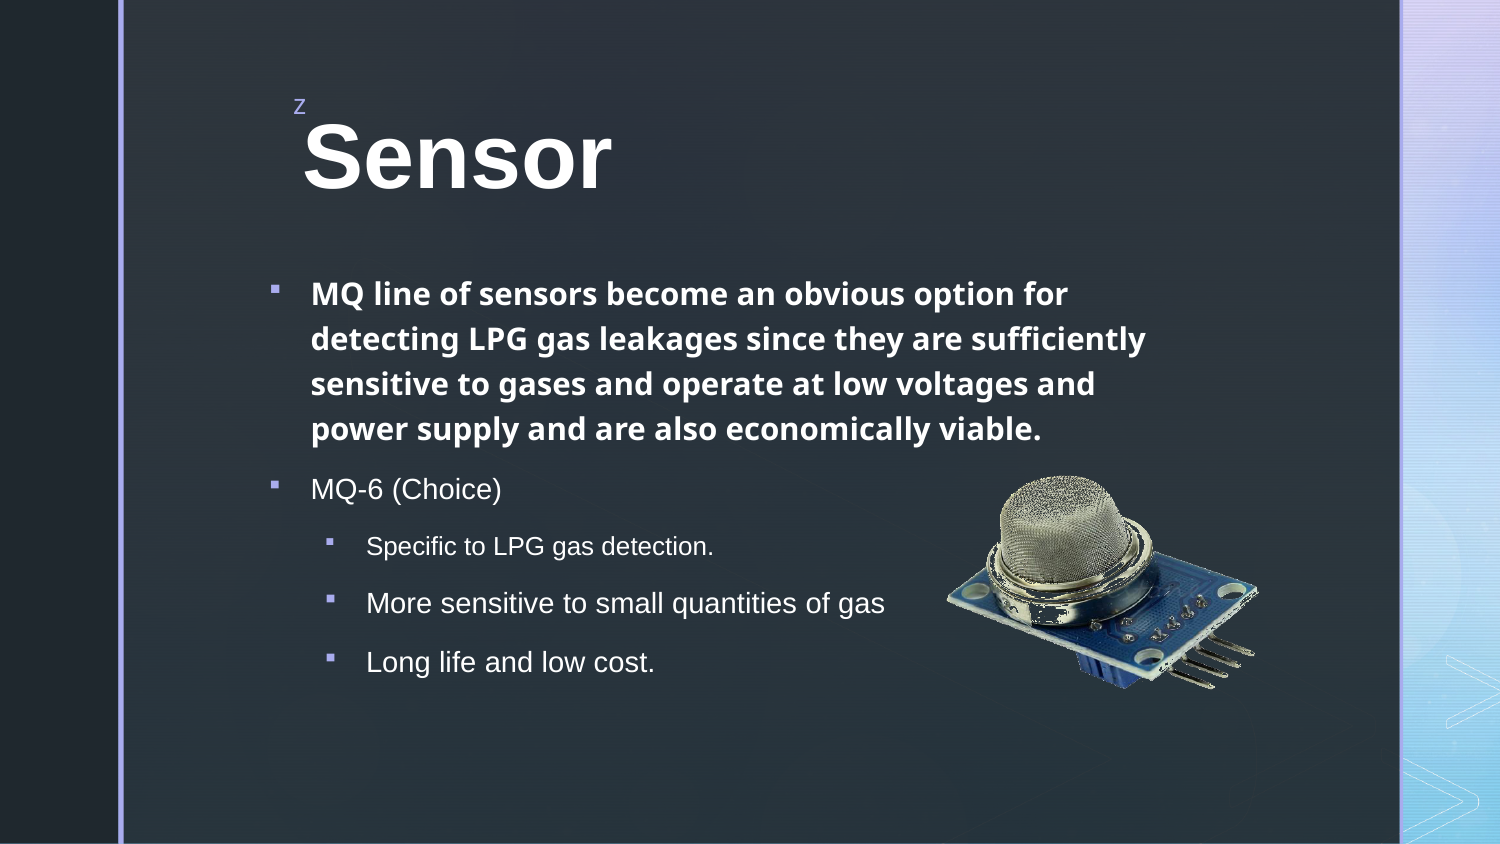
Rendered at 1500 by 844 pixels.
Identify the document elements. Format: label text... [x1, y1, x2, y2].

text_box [941, 452, 1265, 729]
list MQ line of sensors become an obvious option for detecting LPG gas leakages since they are sufficiently sensitive to gases and operate at low voltages and power supply and are also economically viable. MQ-6 (Choice) Specific to LPG gas detection. More sensitive to small quantities of gas Long life and low cost. [253, 226, 1213, 719]
title Sensor [287, 94, 1267, 227]
picture [1404, 0, 1500, 844]
